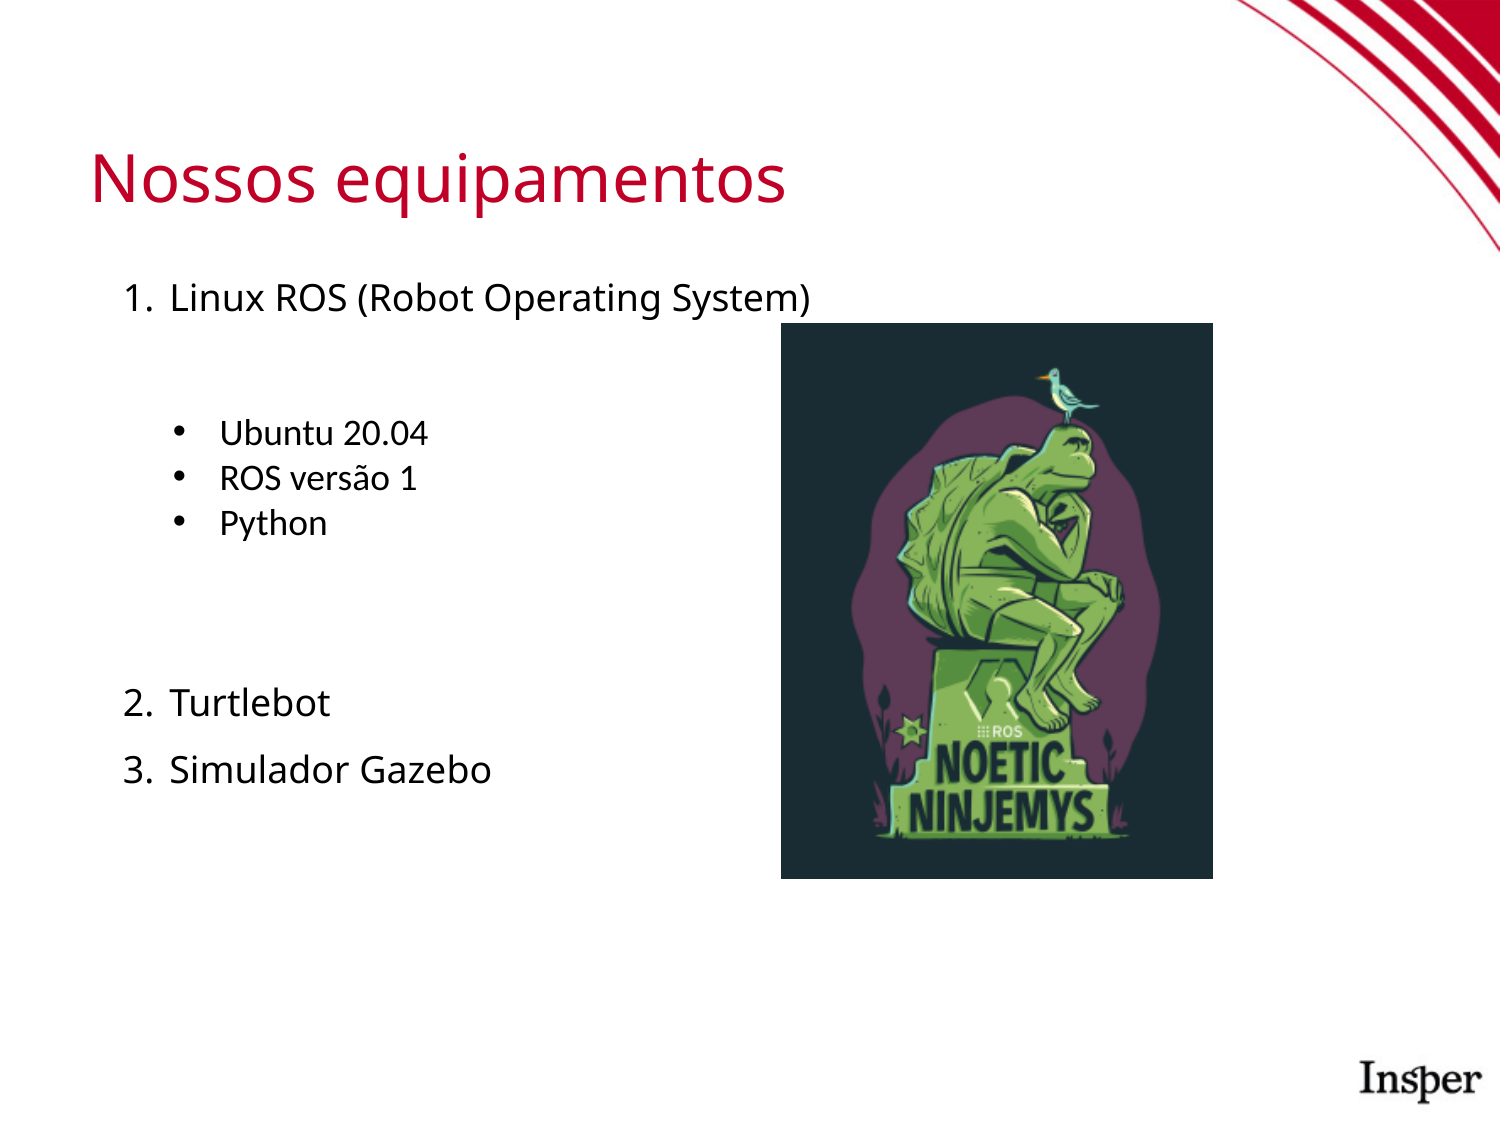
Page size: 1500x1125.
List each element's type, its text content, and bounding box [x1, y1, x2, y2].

title Nossos equipamentos [75, 128, 1425, 230]
text_box Ubuntu 20.04 ROS versão 1 Python [157, 400, 776, 551]
list Linux ROS (Robot Operating System) Turtlebot Simulador Gazebo [107, 243, 1425, 1125]
picture [781, 323, 1213, 879]
picture [0, 0, 1500, 1125]
